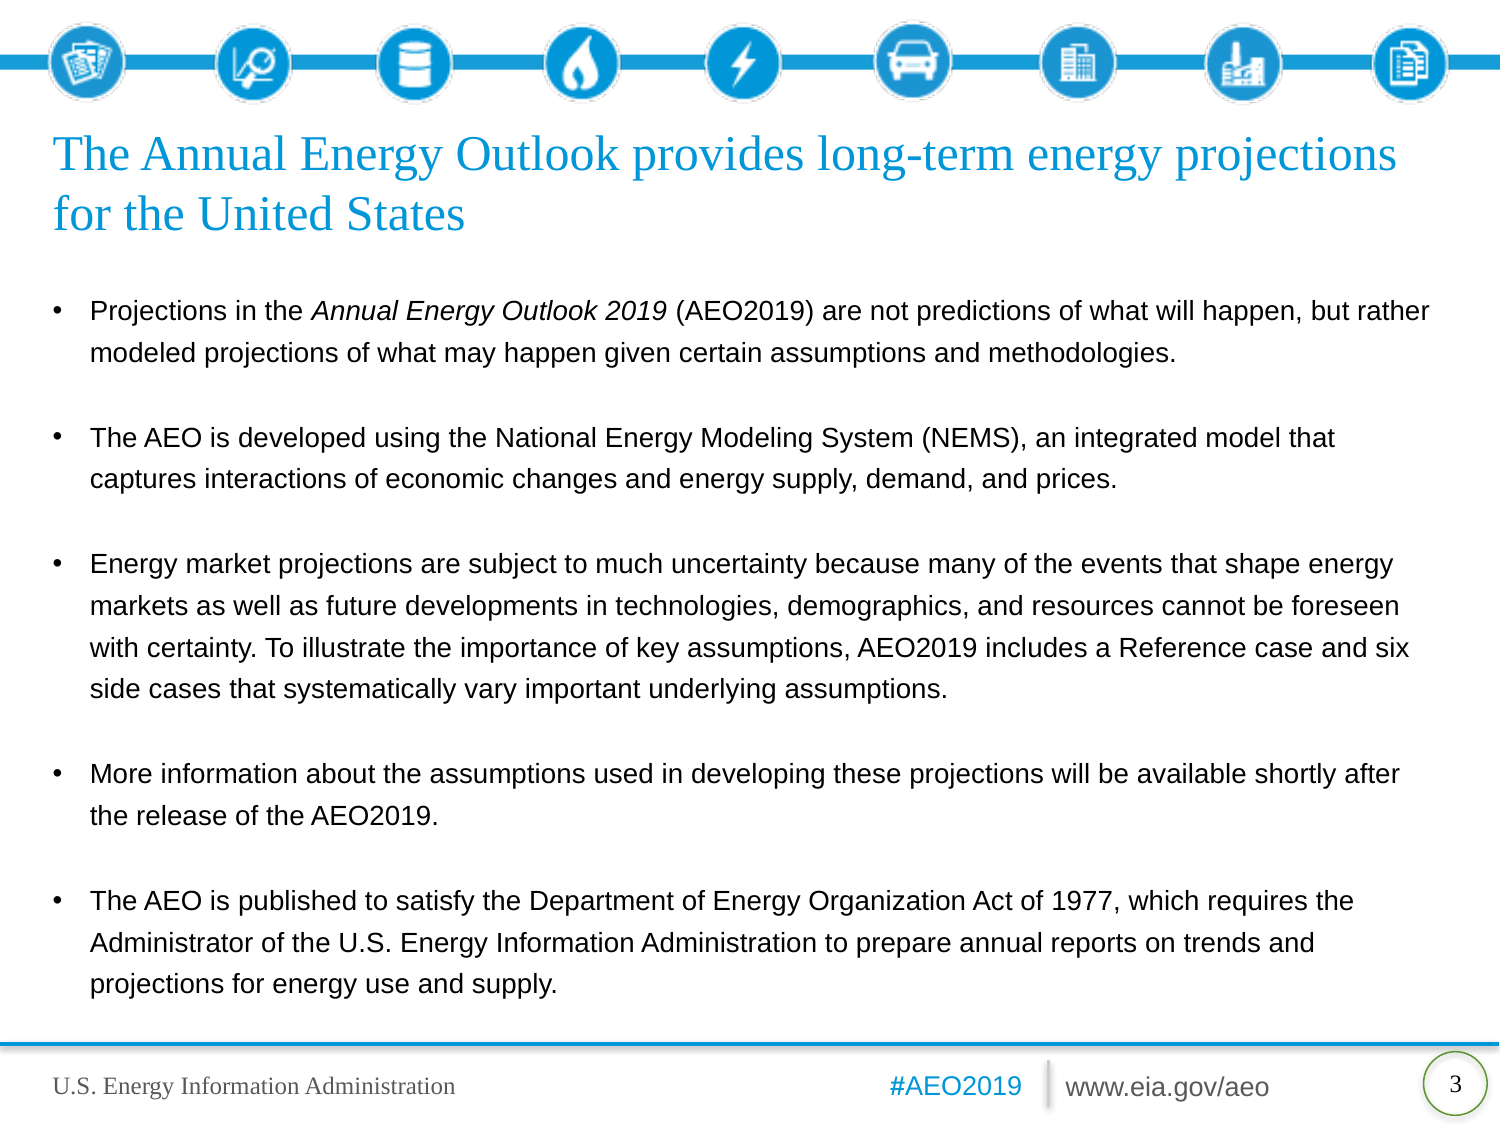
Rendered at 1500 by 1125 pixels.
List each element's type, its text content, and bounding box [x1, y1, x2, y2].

title The Annual Energy Outlook provides long-term energy projections for the United States [38, 123, 1466, 248]
picture [37, 10, 136, 111]
picture [1026, 13, 1125, 113]
picture [860, 10, 961, 113]
picture [202, 12, 301, 113]
picture [1191, 13, 1291, 116]
picture [1357, 12, 1456, 113]
picture [695, 11, 794, 112]
picture [366, 12, 465, 113]
picture [531, 11, 630, 112]
slide_number 3 [1423, 1053, 1488, 1113]
list Projections in the Annual Energy Outlook 2019 (AEO2019) are not predictions of what will happen, but rather modeled projections of what may happen given certain assumptions and methodologies. The AEO is developed using the National Energy Modeling System (NEMS), an integrated model that captures interactions of economic changes and energy supply, demand, and prices. Energy market projections are subject to much uncertainty because many of the events that shape energy markets as well as future developments in technologies, demographics, and resources cannot be foreseen with certainty. To illustrate the importance of key assumptions, AEO2019 includes a Reference case and six side cases that systematically vary important underlying assumptions. More information about the assumptions used in developing these projections will be available shortly after the release of the AEO2019. The AEO is published to satisfy the Department of Energy Organization Act of 1977, which requires the Administrator of the U.S. Energy Information Administration to prepare annual reports on trends and projections for energy use and supply. [38, 277, 1465, 1014]
